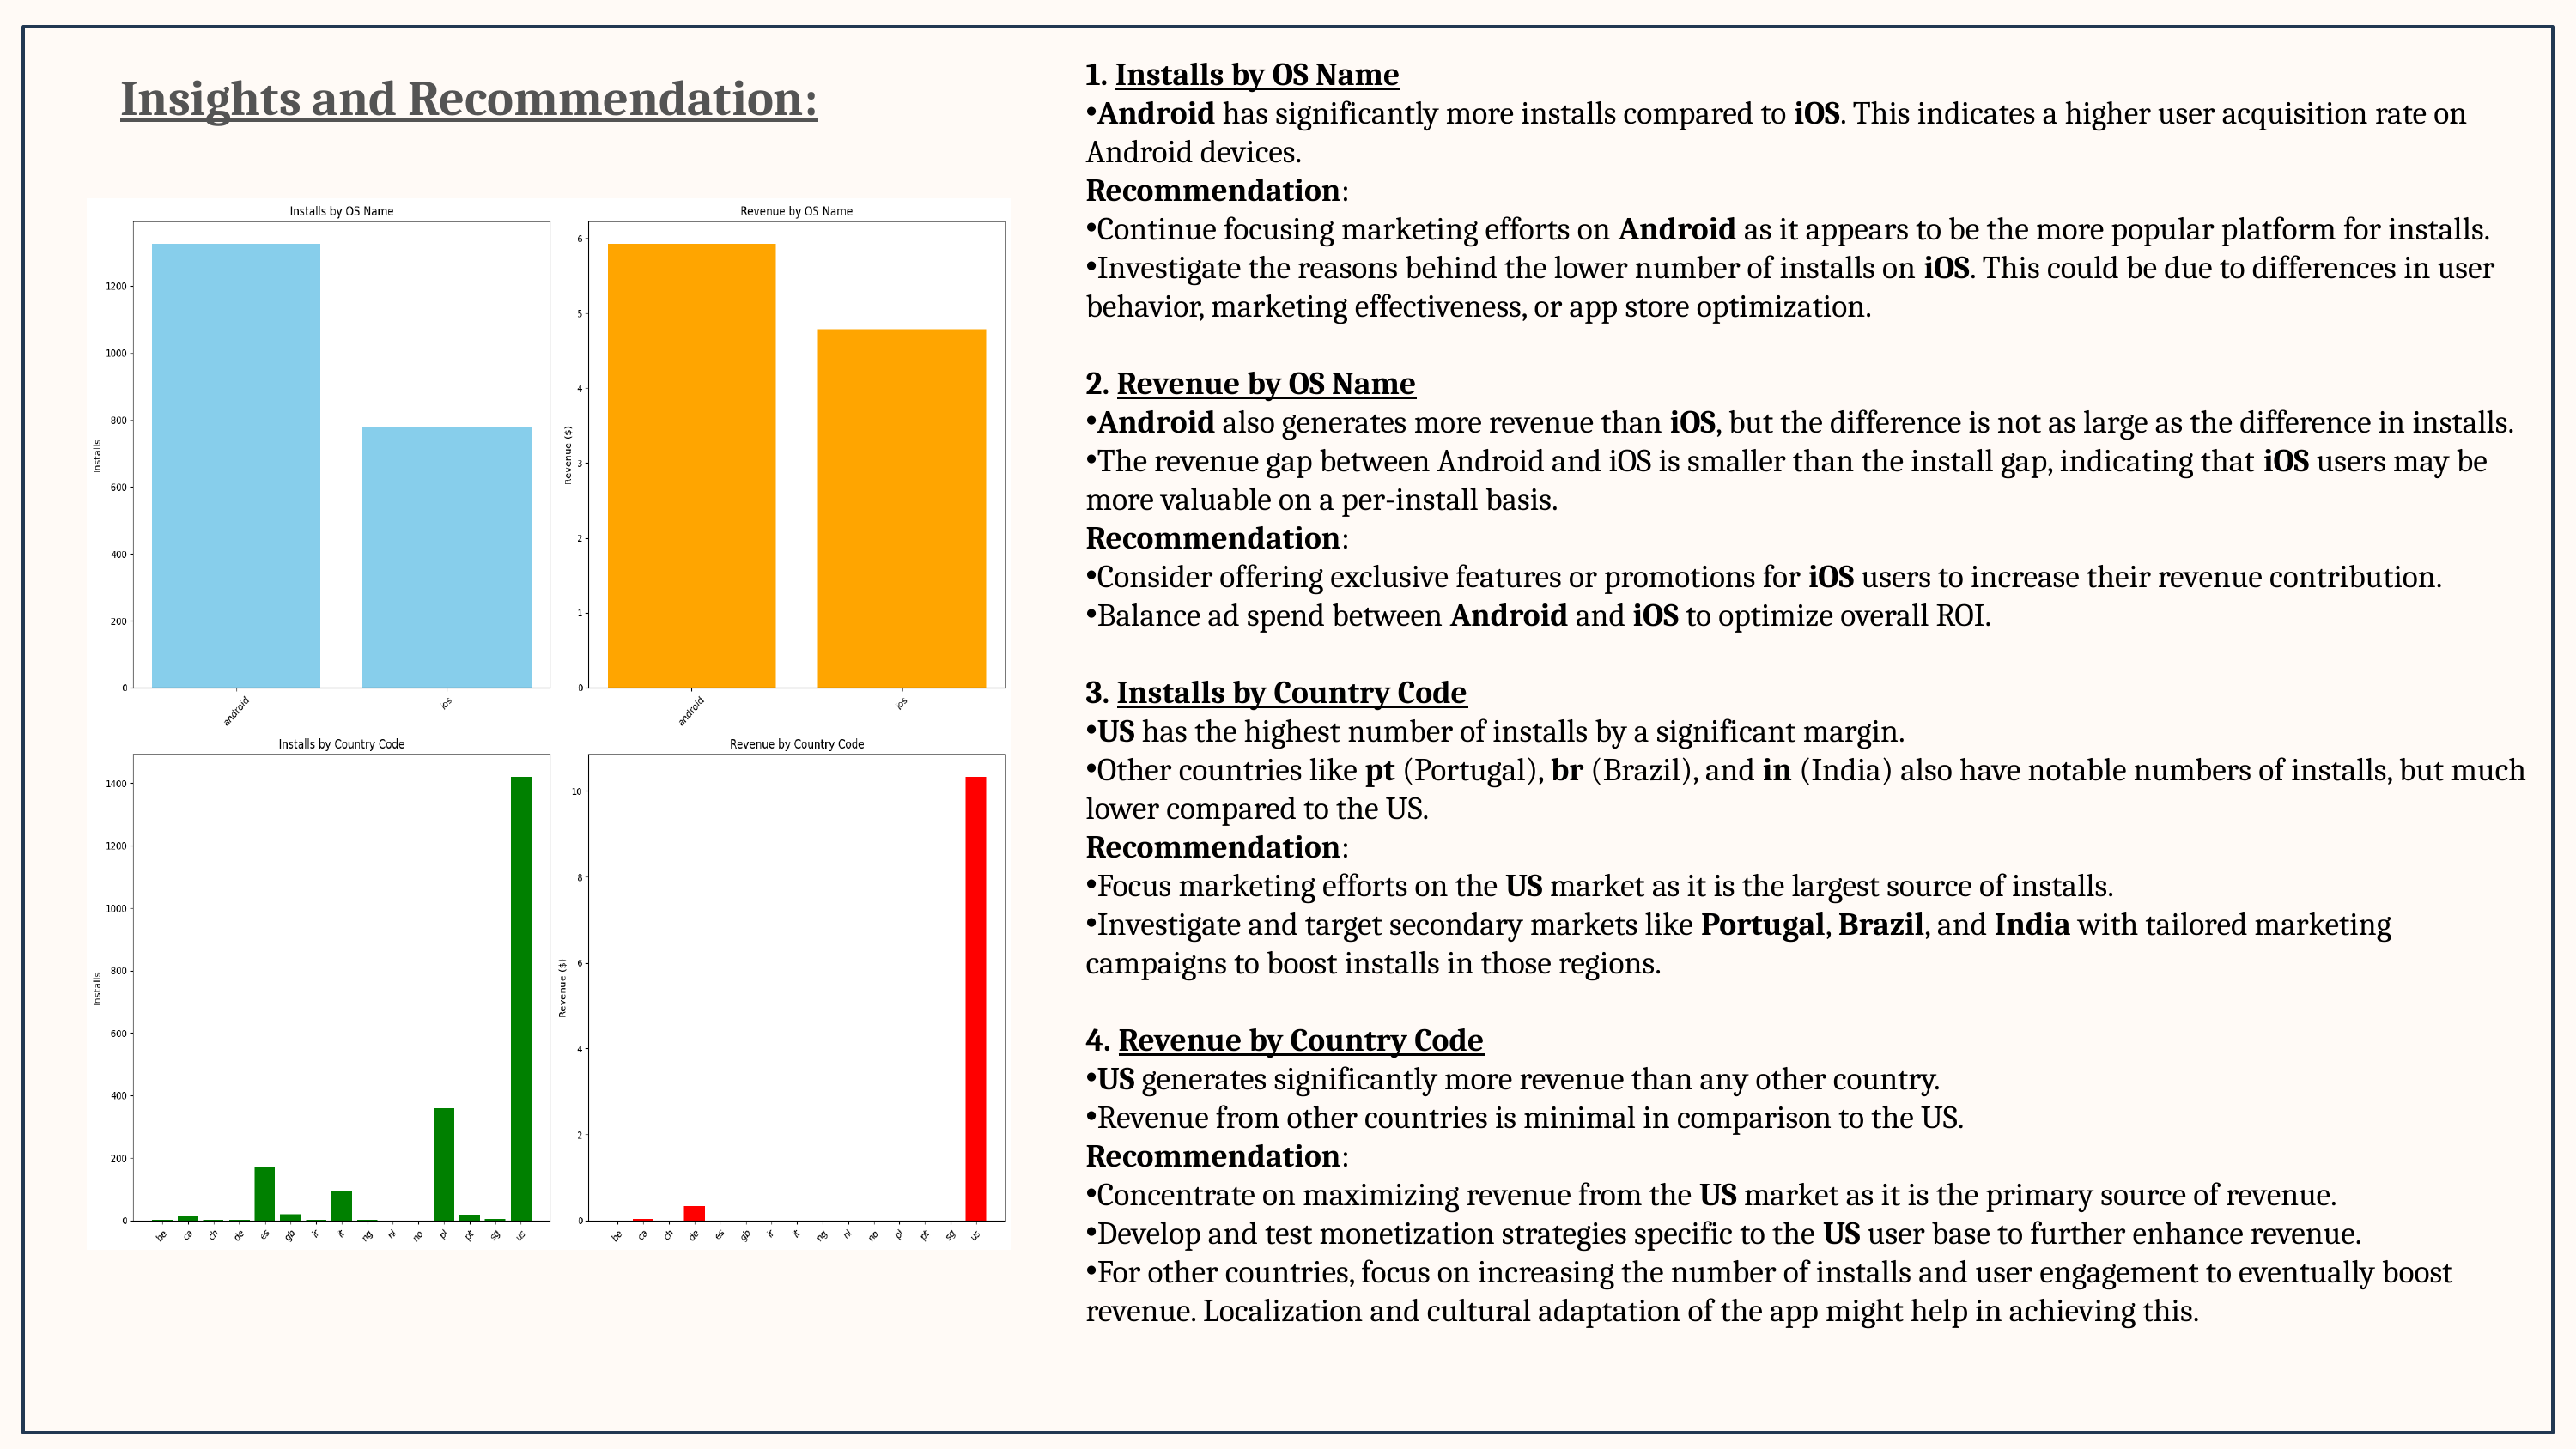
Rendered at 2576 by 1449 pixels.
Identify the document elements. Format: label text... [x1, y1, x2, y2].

text_box [21, 25, 2555, 1434]
text_box 1. Installs by OS Name Android has significantly more installs compared to iOS. This indicates a higher user acquisition rate on Android devices. Recommendation: Continue focusing marketing efforts on Android as it appears to be the more popular platform for installs. Investigate the reasons behind the lower number of installs on iOS. This could be due to differences in user behavior, marketing effectiveness, or app store optimization. 2. Revenue by OS Name Android also generates more revenue than iOS, but the difference is not as large as the difference in installs. The revenue gap between Android and iOS is smaller than the install gap, indicating that iOS users may be more valuable on a per-install basis. Recommendation: Consider offering exclusive features or promotions for iOS users to increase their revenue contribution. Balance ad spend between Android and iOS to optimize overall ROI. 3. Installs by Country Code US has the highest number of installs by a significant margin. Other countries like pt (Portugal), br (Brazil), and in (India) also have notable numbers of installs, but much lower compared to the US. Recommendation: Focus marketing efforts on the US market as it is the largest source of installs. Investigate and target secondary markets like Portugal, Brazil, and India with tailored marketing campaigns to boost installs in those regions. 4. Revenue by Country Code US generates significantly more revenue than any other country. Revenue from other countries is minimal in comparison to the US. Recommendation: Concentrate on maximizing revenue from the US market as it is the primary source of revenue. Develop and test monetization strategies specific to the US user base to further enhance revenue. For other countries, focus on increasing the number of installs and user engagement to eventually boost revenue. Localization and cultural adaptation of the app might help in achieving this. [1072, 46, 2546, 1373]
picture [86, 198, 1011, 1250]
